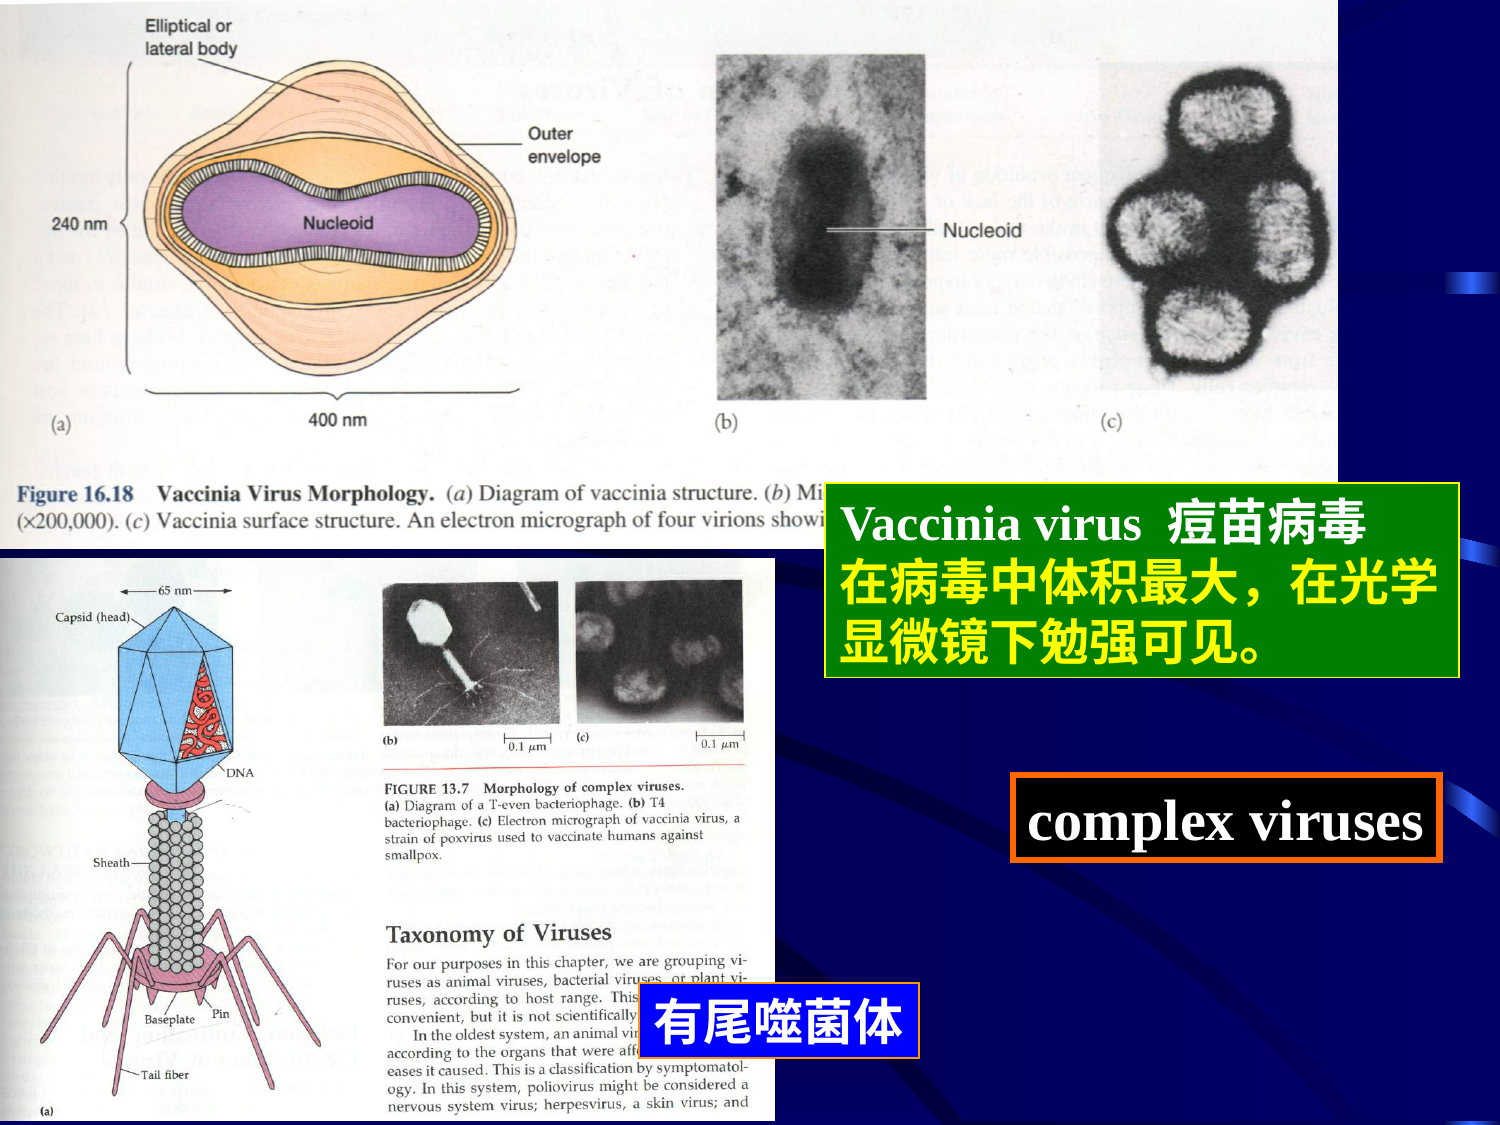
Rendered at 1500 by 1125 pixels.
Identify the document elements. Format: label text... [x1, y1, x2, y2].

text_box Vaccinia virus 痘苗病毒 在病毒中体积最大，在光学显微镜下勉强可见。 [825, 483, 1459, 678]
text_box 有尾噬菌体 [779, 983, 919, 1058]
picture [0, 558, 776, 1121]
text_box complex viruses [1013, 774, 1440, 860]
picture [0, 0, 1338, 549]
